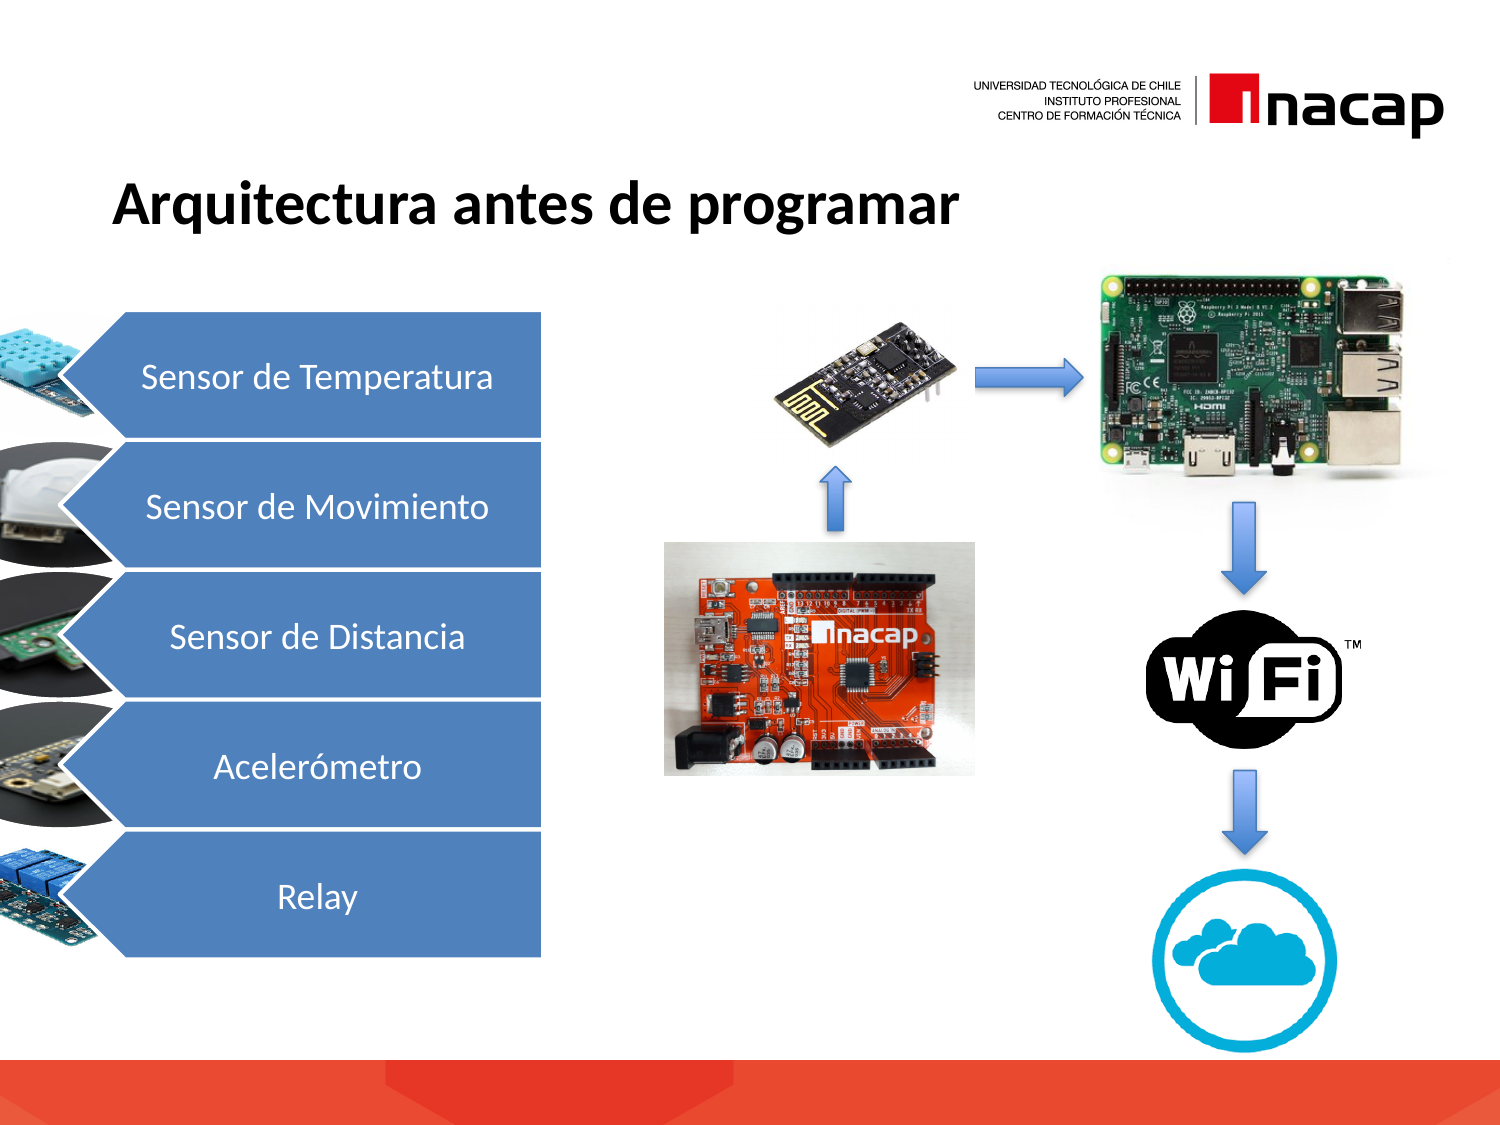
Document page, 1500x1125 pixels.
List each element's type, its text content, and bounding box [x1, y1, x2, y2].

text_box [979, 357, 1077, 397]
picture [0, 0, 1500, 1125]
text_box [819, 473, 852, 532]
text_box Arquitectura antes de programar [97, 149, 1123, 250]
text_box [0, 309, 666, 960]
text_box [1236, 588, 1252, 595]
text_box [1221, 769, 1268, 855]
